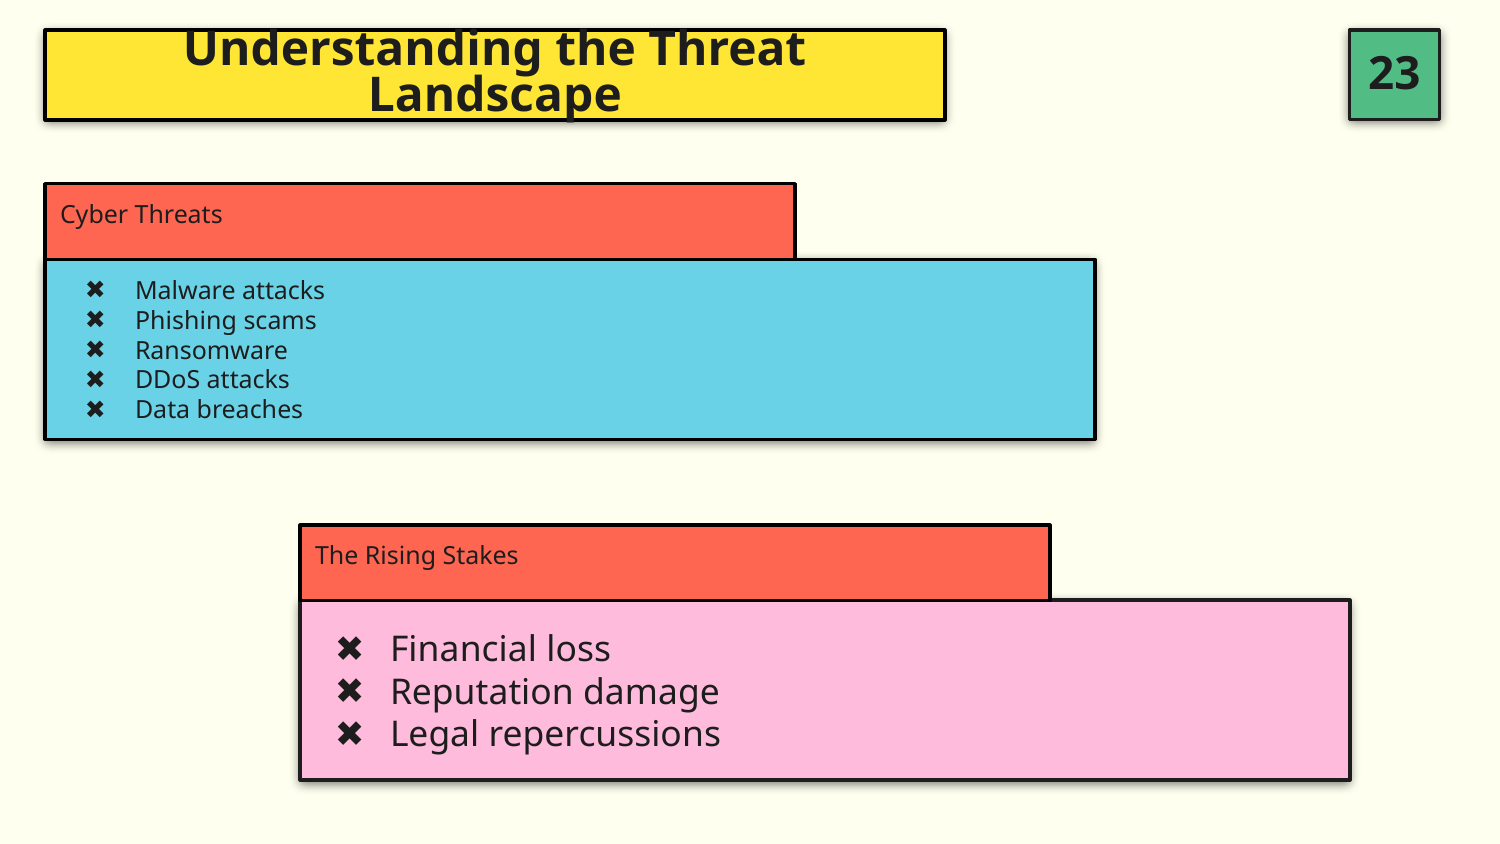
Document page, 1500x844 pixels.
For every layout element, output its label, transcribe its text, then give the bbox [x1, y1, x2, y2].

list Financial loss Reputation damage Legal repercussions [298, 598, 1352, 782]
subtitle The Rising Stakes [298, 523, 1052, 602]
title Understanding the Threat Landscape [43, 28, 947, 122]
subtitle Cyber Threats [43, 182, 797, 261]
list Malware attacks Phishing scams Ransomware DDoS attacks Data breaches [43, 258, 1097, 441]
